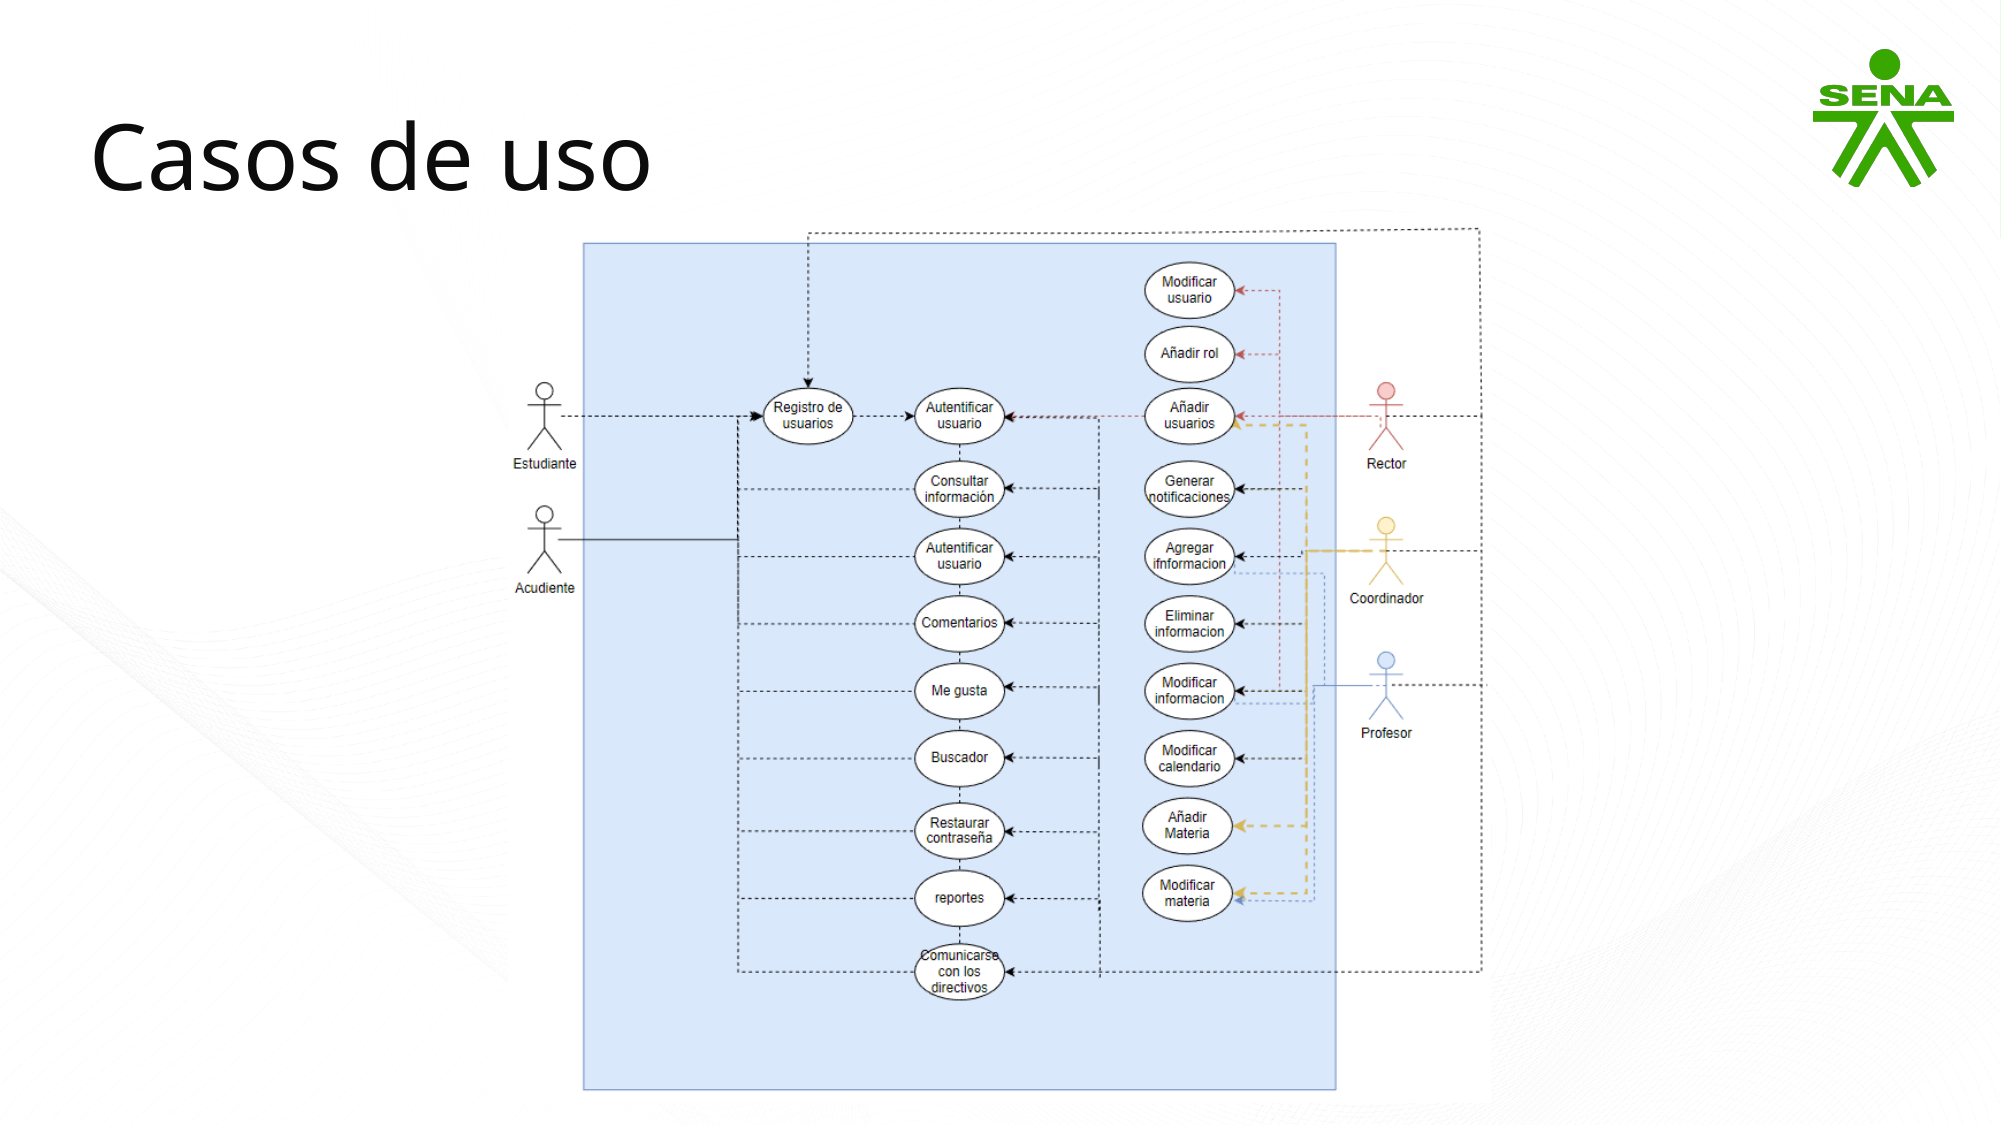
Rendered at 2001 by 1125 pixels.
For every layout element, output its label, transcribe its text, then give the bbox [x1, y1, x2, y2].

picture [0, 0, 2001, 1125]
text_box Casos de uso [74, 75, 1800, 186]
